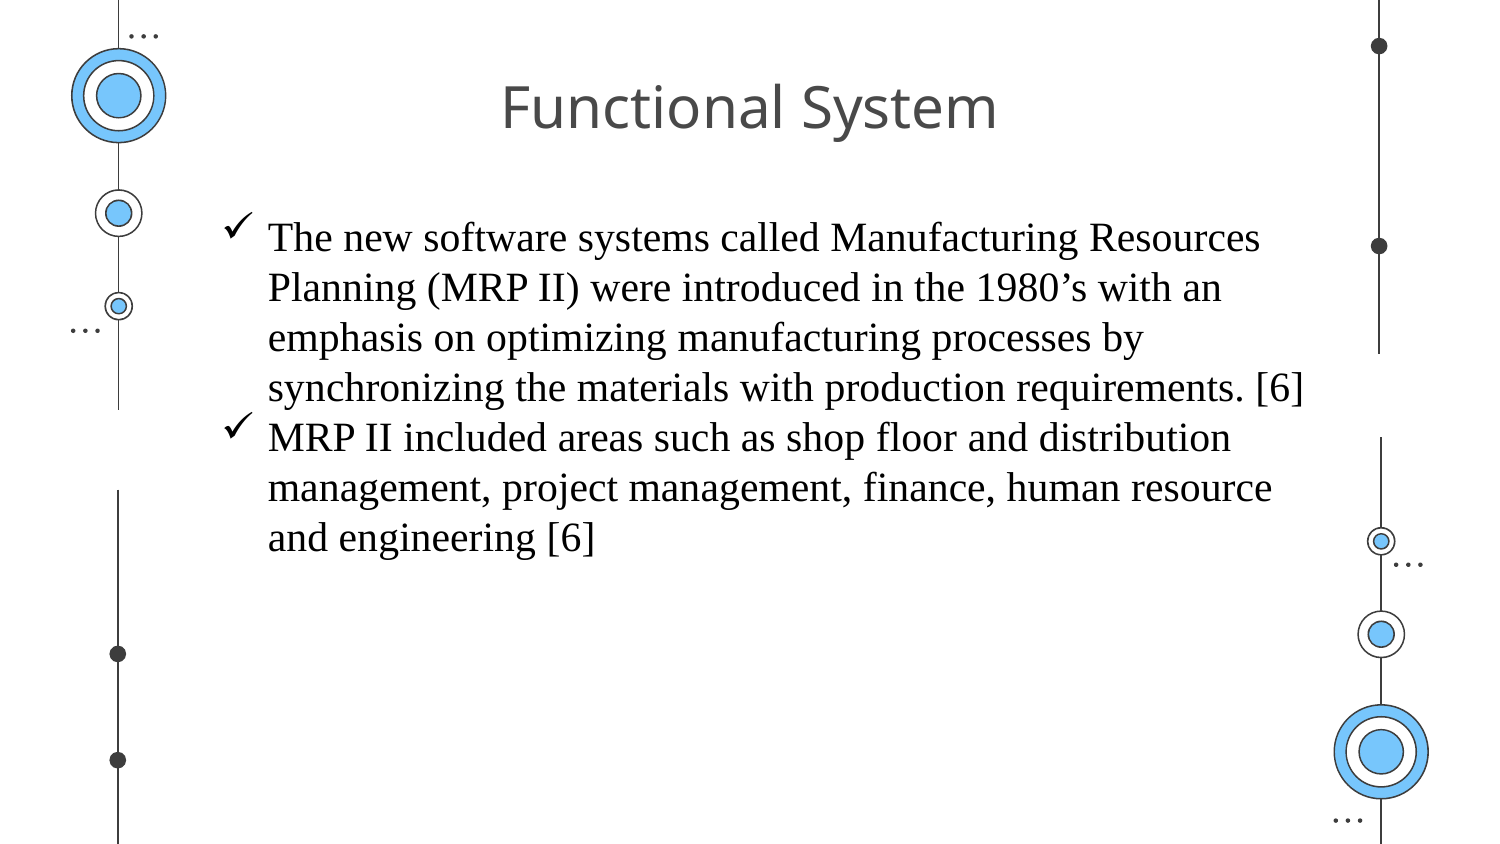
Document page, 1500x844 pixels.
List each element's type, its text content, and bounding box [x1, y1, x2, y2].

text_box The new software systems called Manufacturing Resources Planning (MRP II) were introduced in the 1980’s with an emphasis on optimizing manufacturing processes by synchronizing the materials with production requirements. [6] MRP II included areas such as shop floor and distribution management, project management, finance, human resource and engineering [6] [206, 202, 1330, 567]
title Functional System [299, 55, 1201, 150]
